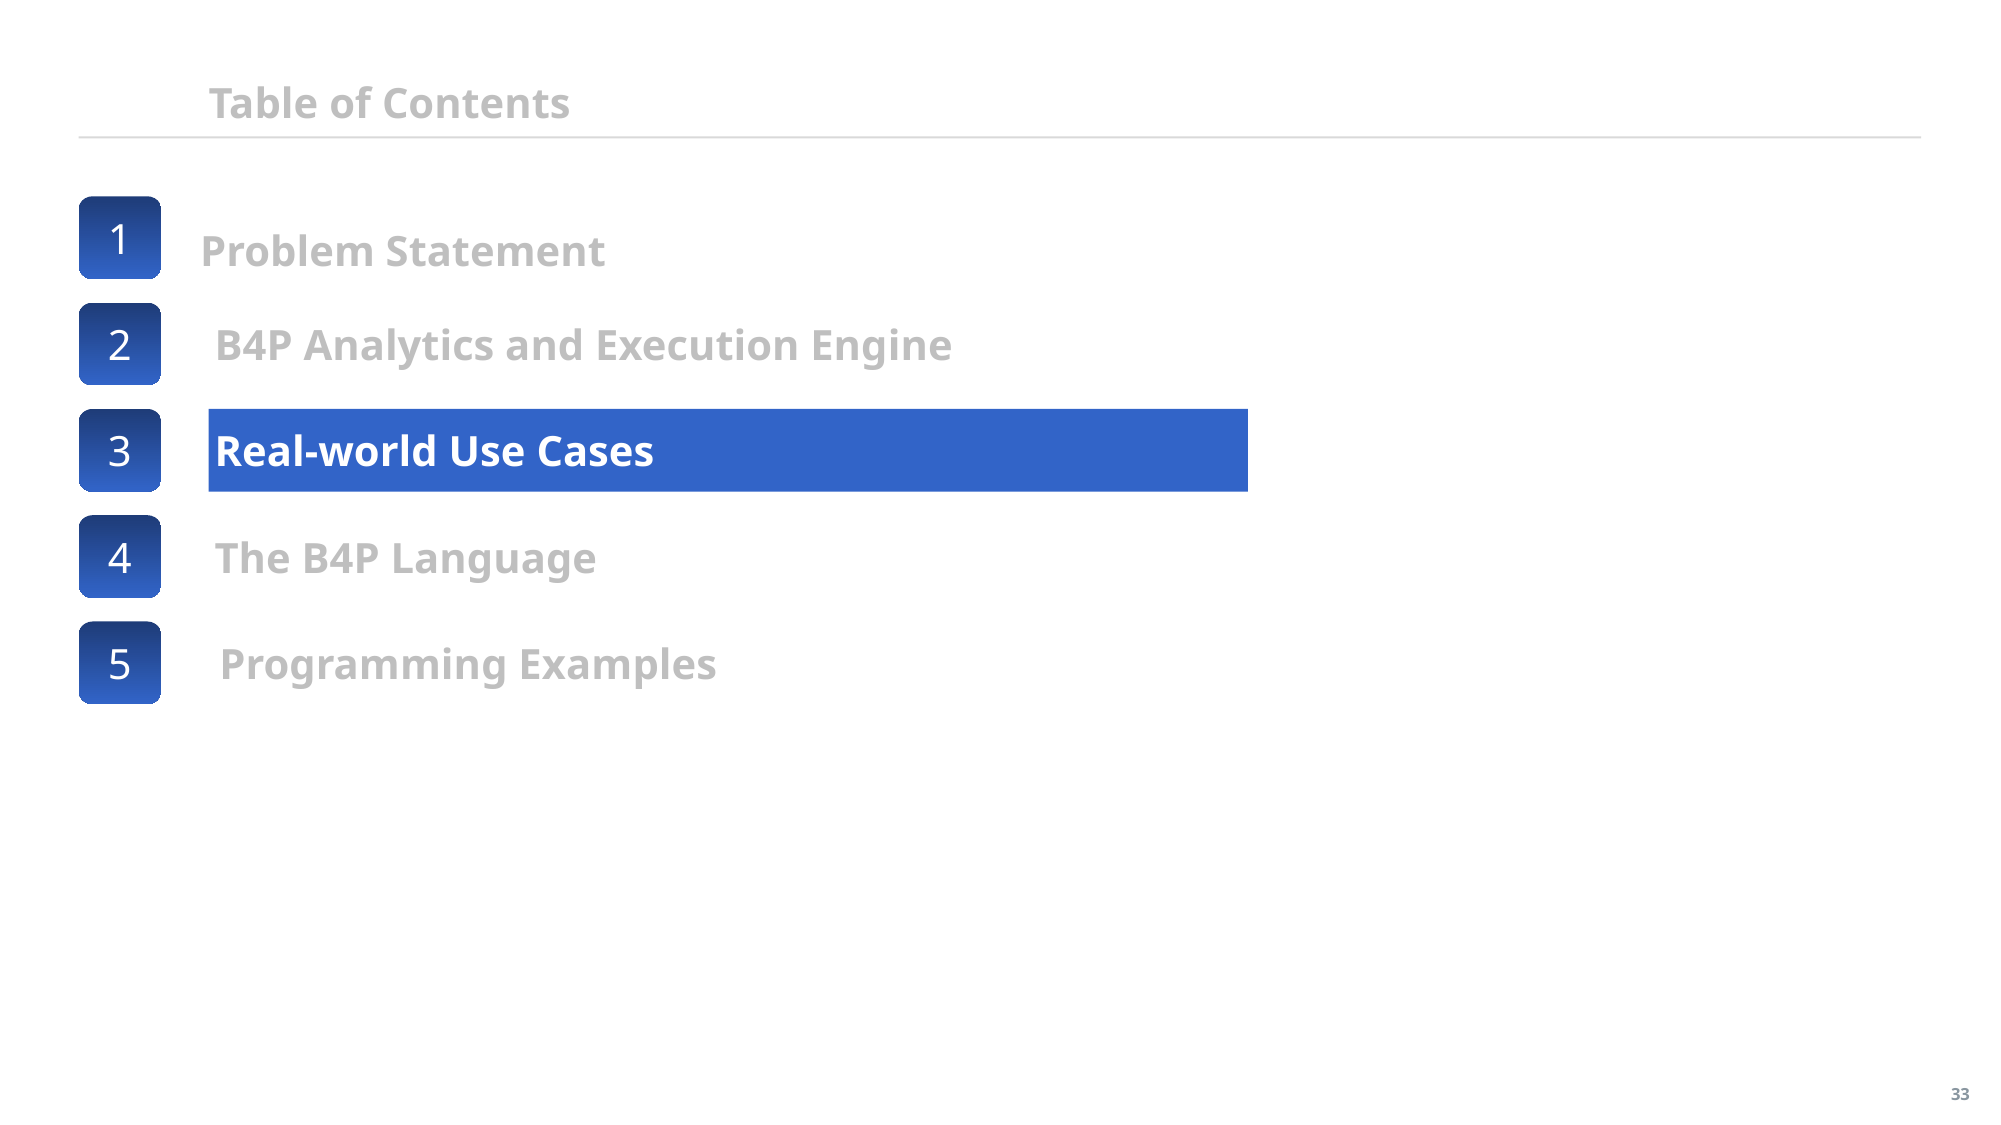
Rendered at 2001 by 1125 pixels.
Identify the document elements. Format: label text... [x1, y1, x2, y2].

text_box Real-world Use Cases [206, 407, 1250, 494]
text_box Programming Examples [211, 619, 1267, 706]
text_box Problem Statement [192, 207, 1247, 294]
text_box 1 [78, 196, 162, 279]
text_box 3 [78, 408, 162, 492]
text_box 4 [78, 515, 162, 598]
text_box B4P Analytics and Execution Engine [206, 301, 1262, 387]
text_box 2 [78, 302, 162, 386]
text_box Table of Contents [201, 58, 1256, 145]
text_box The B4P Language [206, 513, 1262, 600]
text_box 5 [78, 621, 162, 705]
